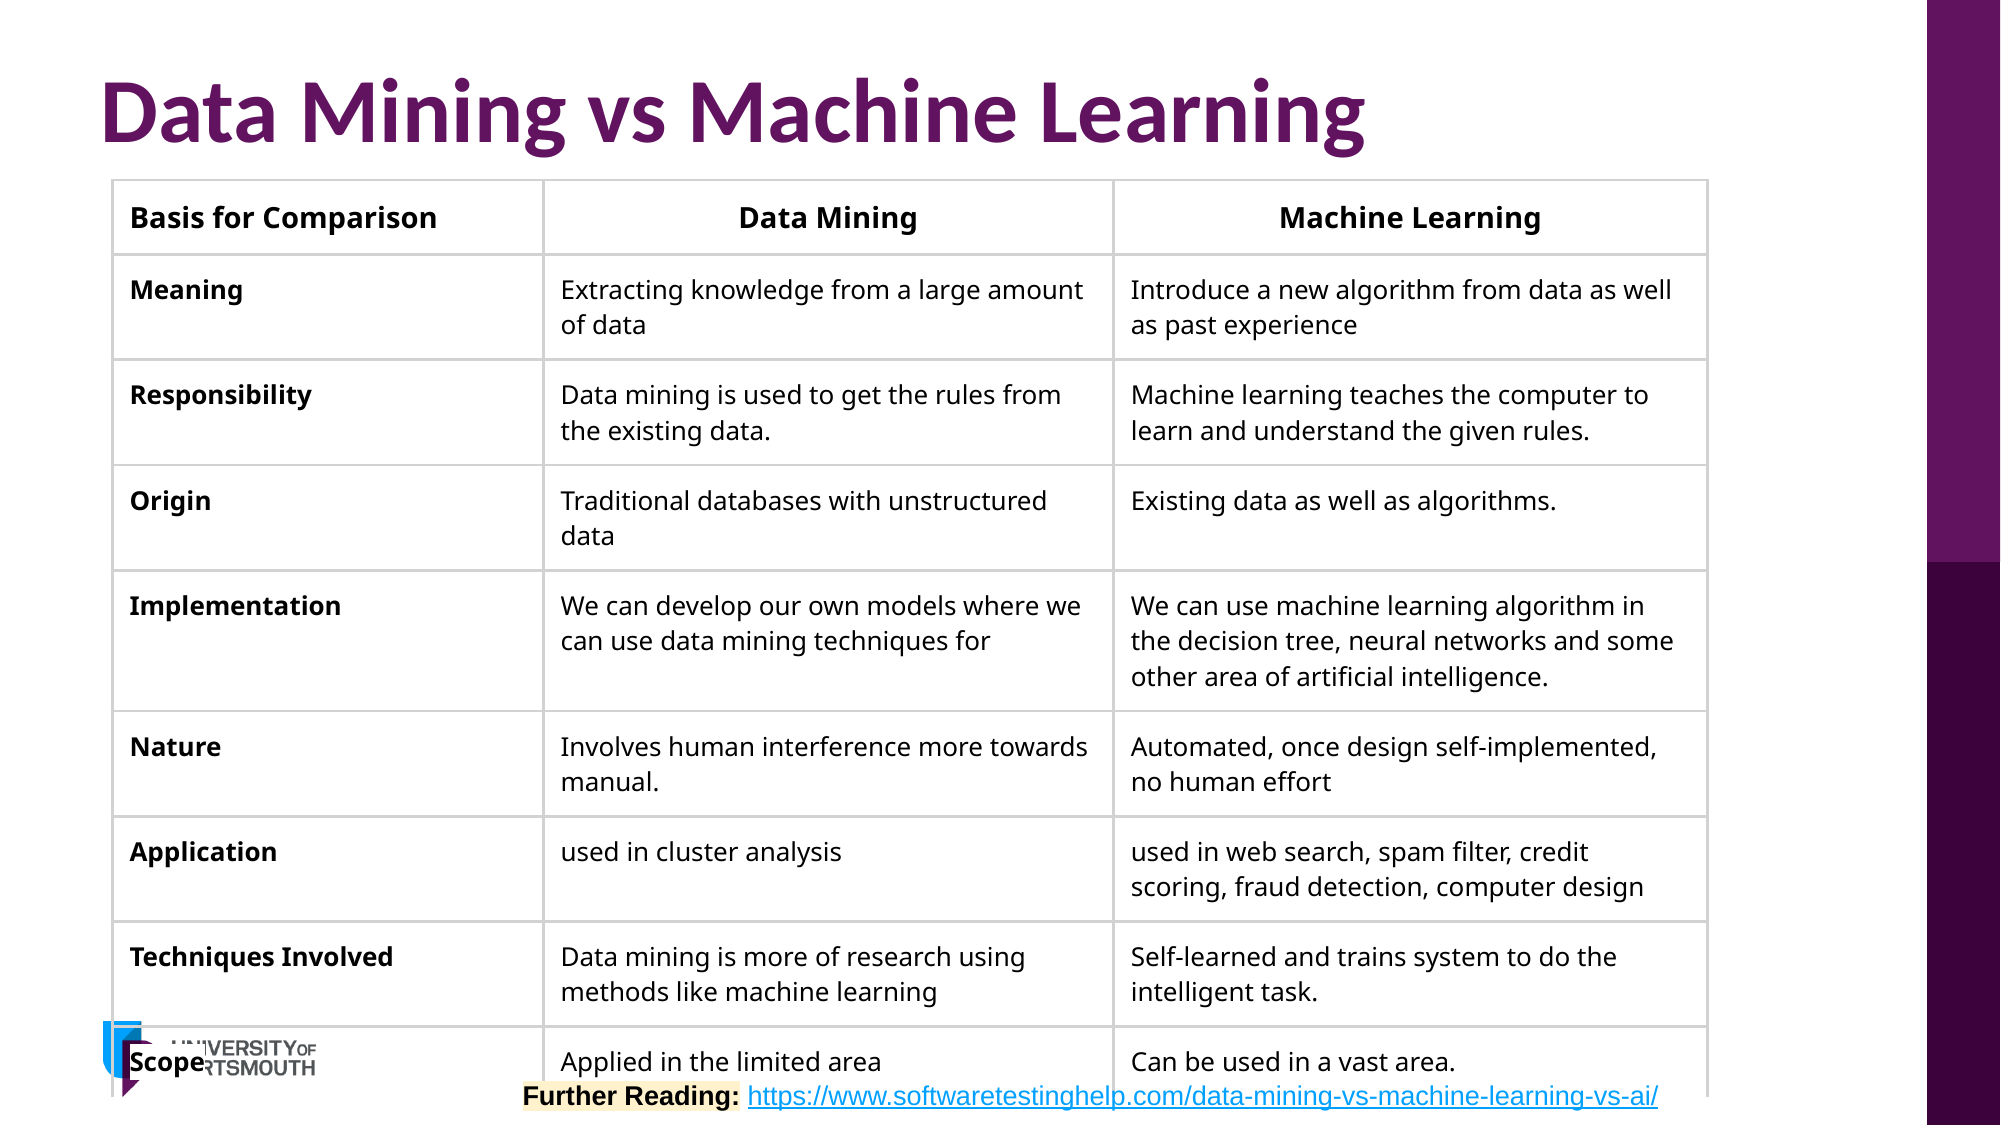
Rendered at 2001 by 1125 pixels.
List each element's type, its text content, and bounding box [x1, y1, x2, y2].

table_cell Scope [114, 1028, 542, 1097]
table_cell Machine learning teaches the computer to learn and understand the given rules. [1115, 361, 1706, 464]
table_cell Responsibility [114, 361, 542, 464]
table_cell Self-learned and trains system to do the intelligent task. [1115, 923, 1706, 1025]
table_cell Applied in the limited area [545, 1028, 1112, 1063]
text_box Further Reading: https://www.softwaretestinghelp.com/data-mining-vs-machine-learning-vs-ai/ [507, 1063, 1902, 1102]
table_cell Data mining is more of research using methods like machine learning [545, 923, 1112, 1025]
table_cell Origin [114, 466, 542, 569]
table_cell Techniques Involved [114, 923, 542, 1025]
title Data Mining vs Machine Learning [85, 64, 1915, 251]
table_cell Extracting knowledge from a large amount of data [545, 256, 1112, 358]
table_cell Implementation [114, 572, 542, 710]
table_cell Data mining is used to get the rules from the existing data. [545, 361, 1112, 464]
table_cell used in web search, spam filter, credit scoring, fraud detection, computer design [1115, 818, 1706, 920]
table_header Data Mining [545, 181, 1112, 253]
table_cell Application [114, 818, 542, 920]
table_cell Automated, once design self-implemented, no human effort [1115, 712, 1706, 815]
table_cell Introduce a new algorithm from data as well as past experience [1115, 256, 1706, 358]
table_header Basis for Comparison [114, 181, 542, 253]
table_cell Involves human interference more towards manual. [545, 712, 1112, 815]
table_header Machine Learning [1115, 181, 1706, 253]
table_cell Can be used in a vast area. [1115, 1028, 1706, 1063]
table_cell Meaning [114, 256, 542, 358]
table_cell We can develop our own models where we can use data mining techniques for [545, 572, 1112, 710]
table_cell used in cluster analysis [545, 818, 1112, 920]
table_cell Existing data as well as algorithms. [1115, 466, 1706, 569]
table_cell Traditional databases with unstructured data [545, 466, 1112, 569]
table_cell Nature [114, 712, 542, 815]
table_cell We can use machine learning algorithm in the decision tree, neural networks and some other area of artificial intelligence. [1115, 572, 1706, 710]
picture [103, 1021, 111, 1097]
